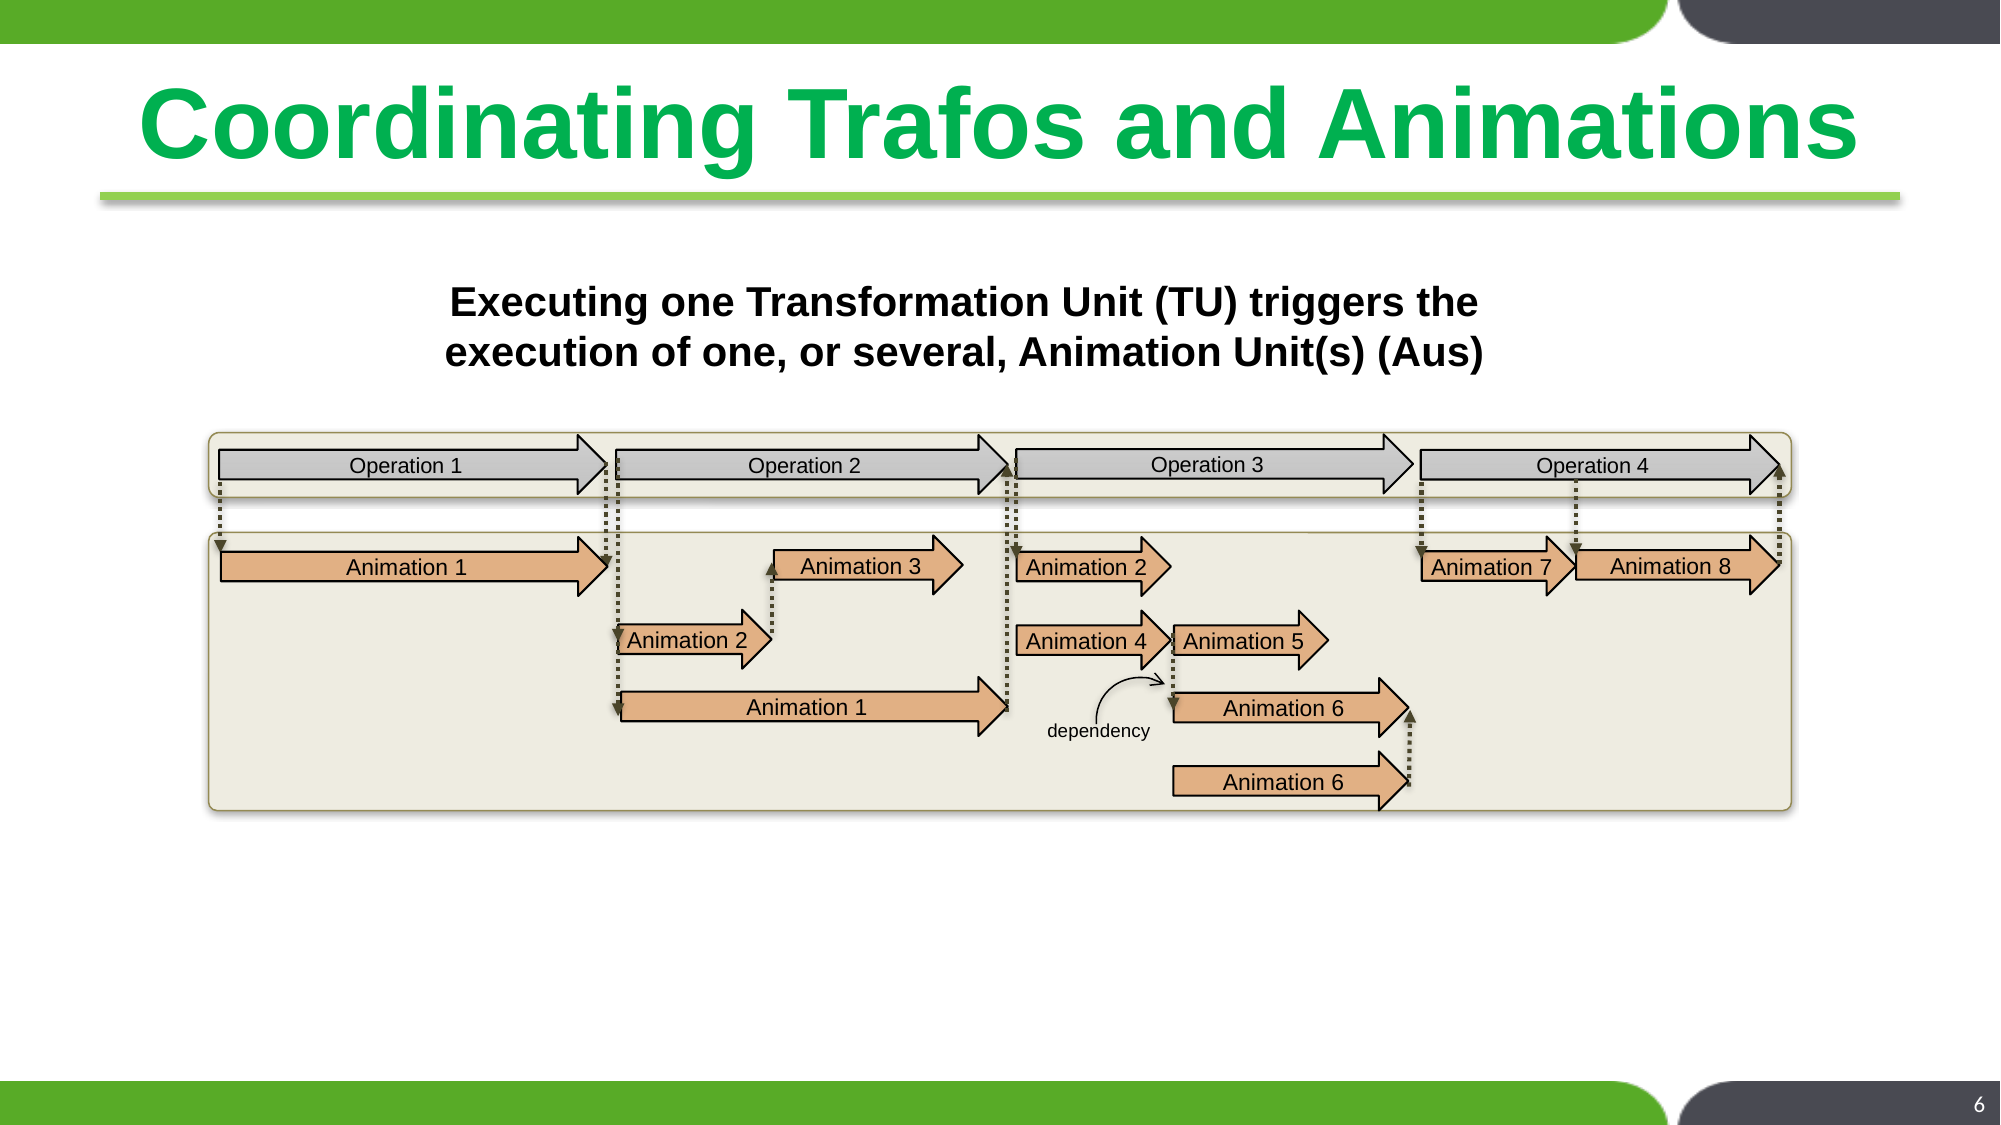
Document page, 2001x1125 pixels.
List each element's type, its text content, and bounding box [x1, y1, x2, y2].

text_box [207, 532, 1402, 812]
slide_number 6 [1690, 1081, 2000, 1125]
text_box [207, 431, 1793, 499]
text_box Animation 3 [771, 533, 965, 597]
text_box Executing one Transformation Unit (TU) triggers the execution of one, or several, Animation Unit(s) (Aus) [362, 267, 1567, 382]
text_box Animation 2 [624, 607, 773, 671]
text_box [624, 531, 1000, 694]
text_box Animation 2 [1014, 535, 1174, 598]
text_box Animation 7 [1419, 534, 1574, 598]
text_box Animation 5 [1171, 608, 1331, 672]
text_box Operation 4 [1418, 433, 1782, 497]
text_box Animation 1 [619, 675, 1001, 738]
text_box Operation 2 [613, 433, 1009, 496]
text_box Animation 6 [1171, 749, 1404, 813]
text_box dependency [1032, 711, 1178, 749]
text_box Animation 4 [1014, 608, 1168, 672]
text_box Animation 1 [218, 535, 606, 598]
text_box Animation 6 [1171, 676, 1411, 740]
text_box [227, 531, 599, 553]
text_box Operation 1 [217, 433, 607, 496]
text_box Animation 8 [1574, 533, 1777, 597]
title Coordinating Trafos and Animations [0, 50, 2000, 181]
text_box [1094, 673, 1166, 725]
text_box Operation 3 [1014, 432, 1416, 496]
text_box [1013, 531, 1793, 812]
